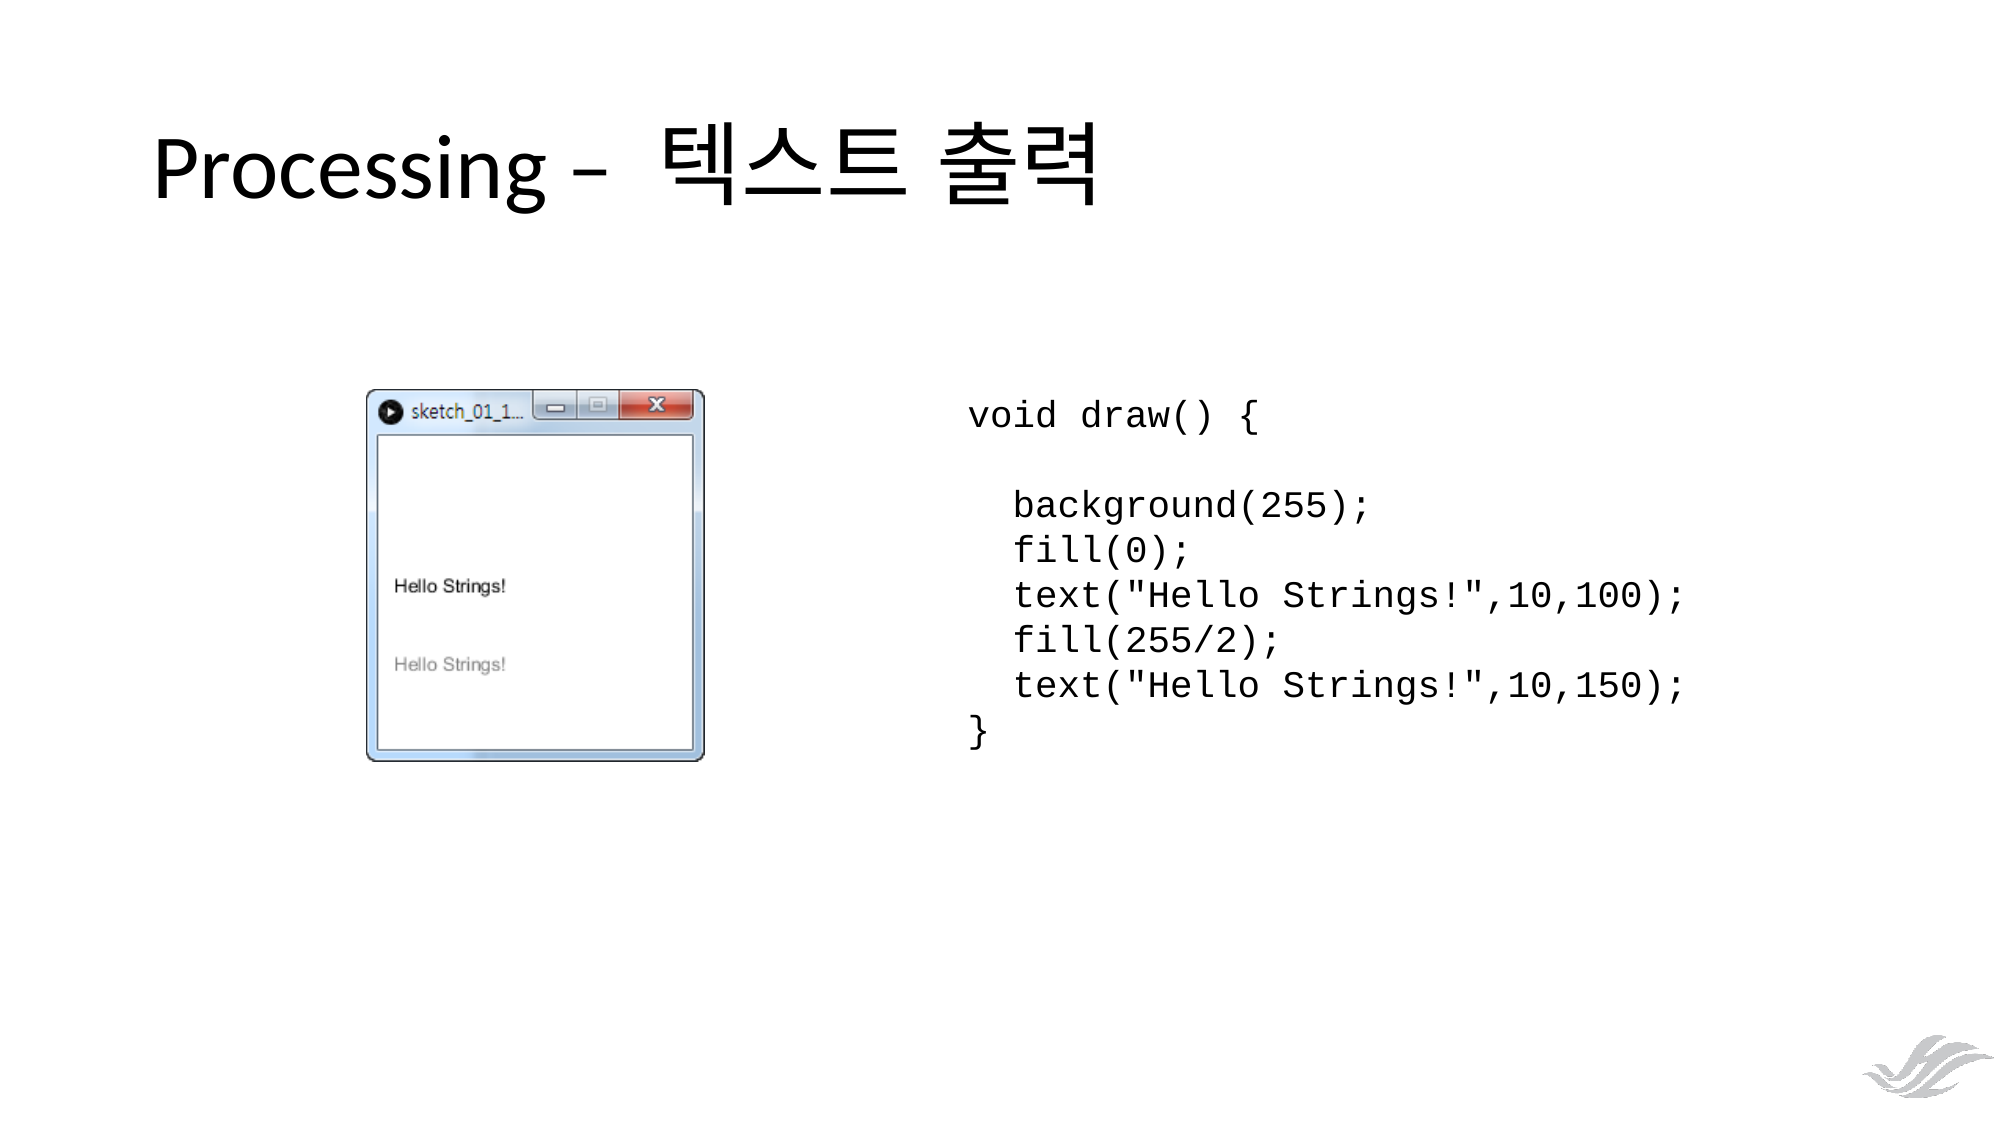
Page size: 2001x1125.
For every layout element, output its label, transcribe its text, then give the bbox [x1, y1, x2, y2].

picture [366, 389, 705, 762]
picture [1862, 1035, 1994, 1098]
title Processing – 텍스트 출력 [137, 59, 1863, 278]
text_box void draw() { background(255); fill(0); text("Hello Strings!",10,100); fill(255/2); text("Hello Strings!",10,150); } [952, 382, 2000, 758]
